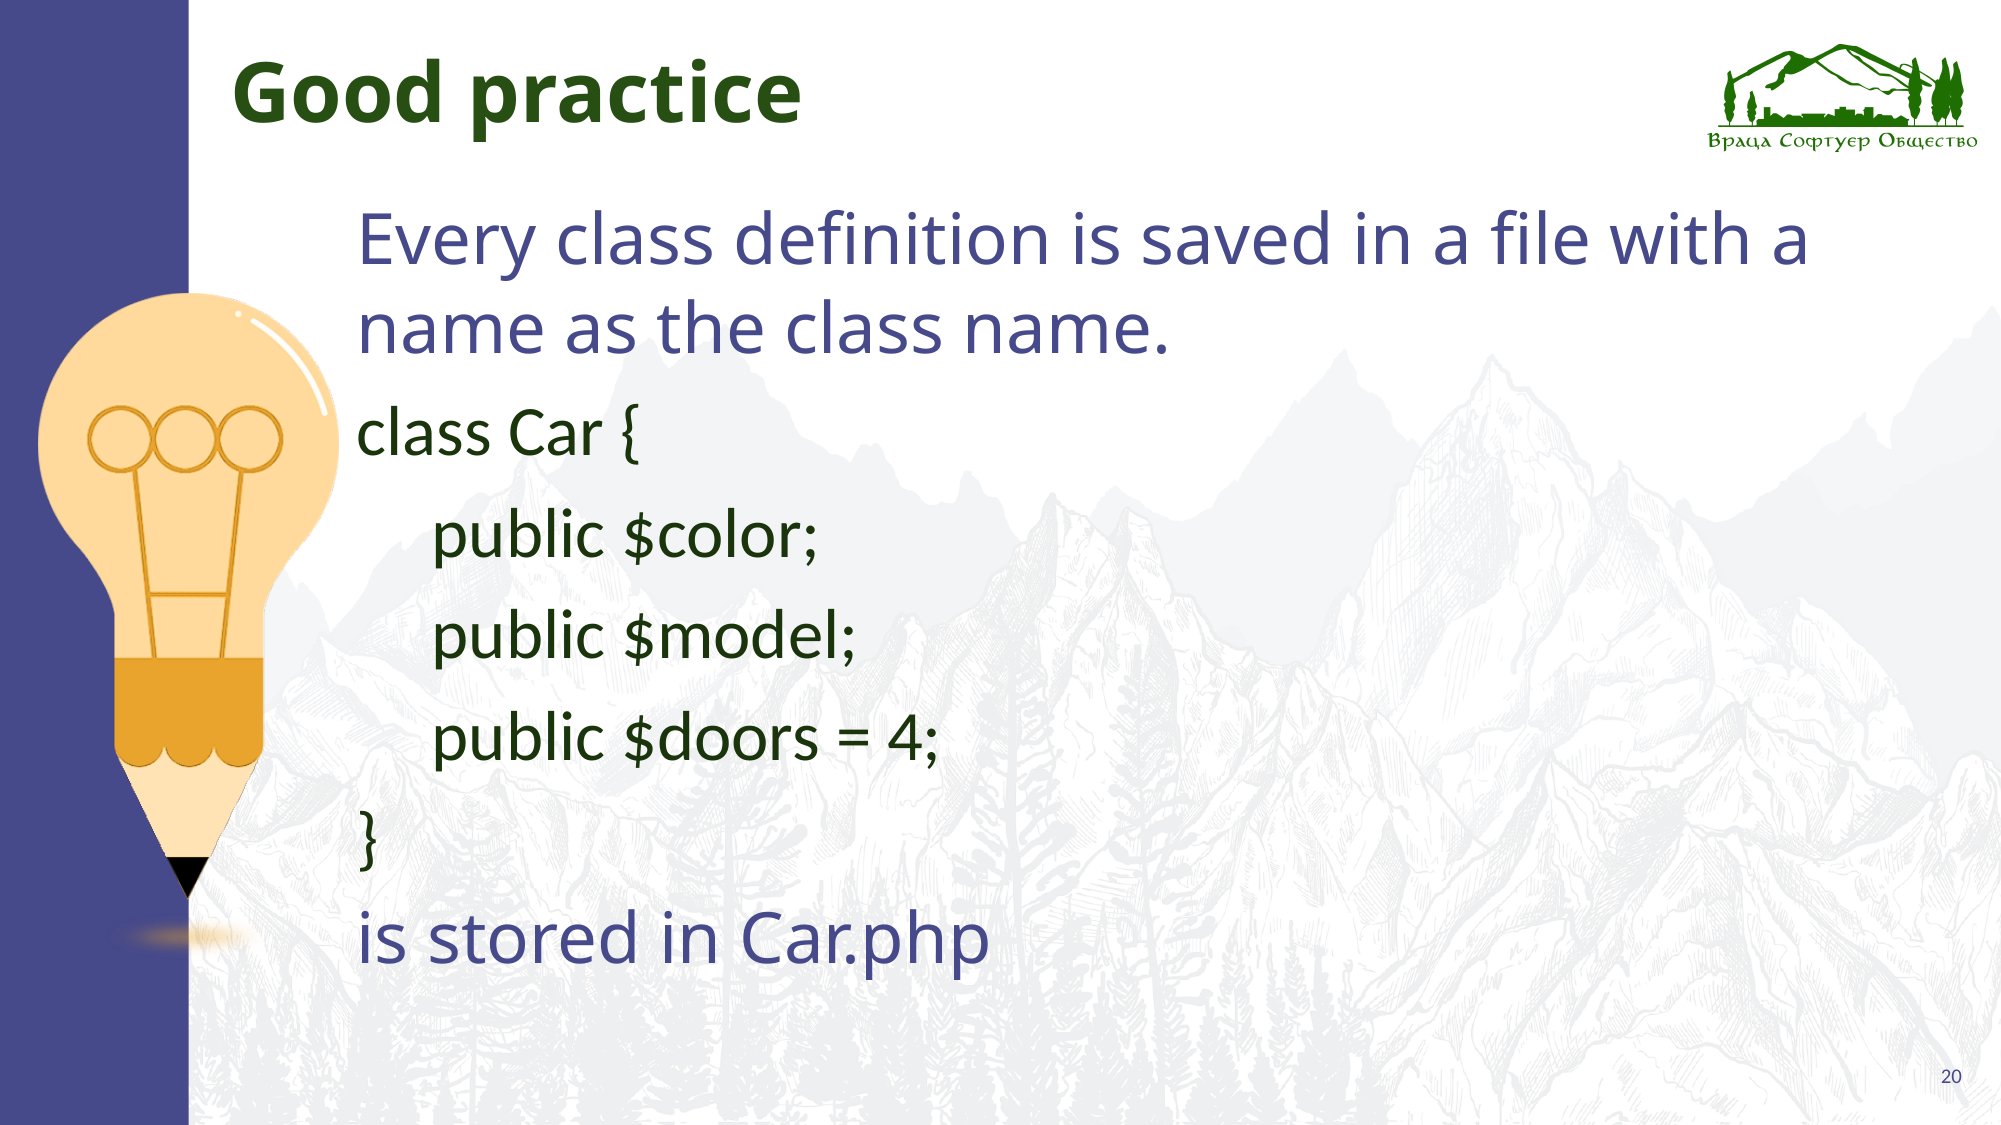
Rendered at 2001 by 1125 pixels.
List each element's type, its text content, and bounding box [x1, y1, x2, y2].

list Every class definition is saved in a file with a name as the class name. class Car { public $color; public $model; public $doors = 4; } is stored in Car.php [338, 183, 1968, 1050]
slide_number 20 [1897, 1050, 1968, 1101]
picture [1703, 19, 1981, 165]
title Good practice [212, 16, 1591, 162]
picture [38, 293, 338, 961]
